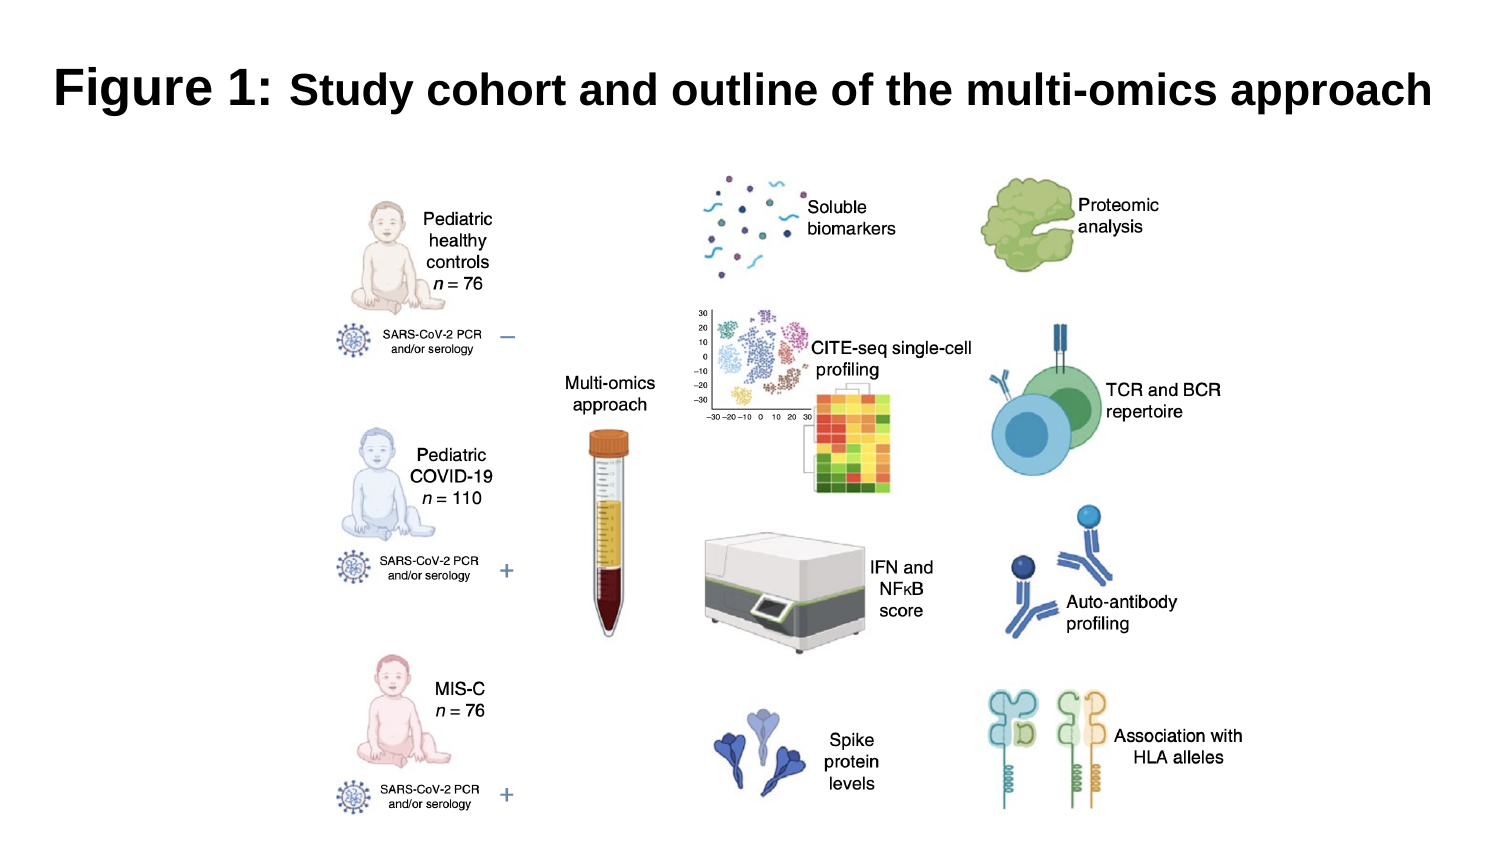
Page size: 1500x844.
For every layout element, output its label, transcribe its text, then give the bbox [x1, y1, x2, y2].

picture [317, 164, 1248, 819]
title Figure 1: Study cohort and outline of the multi-omics approach [38, 37, 1462, 132]
